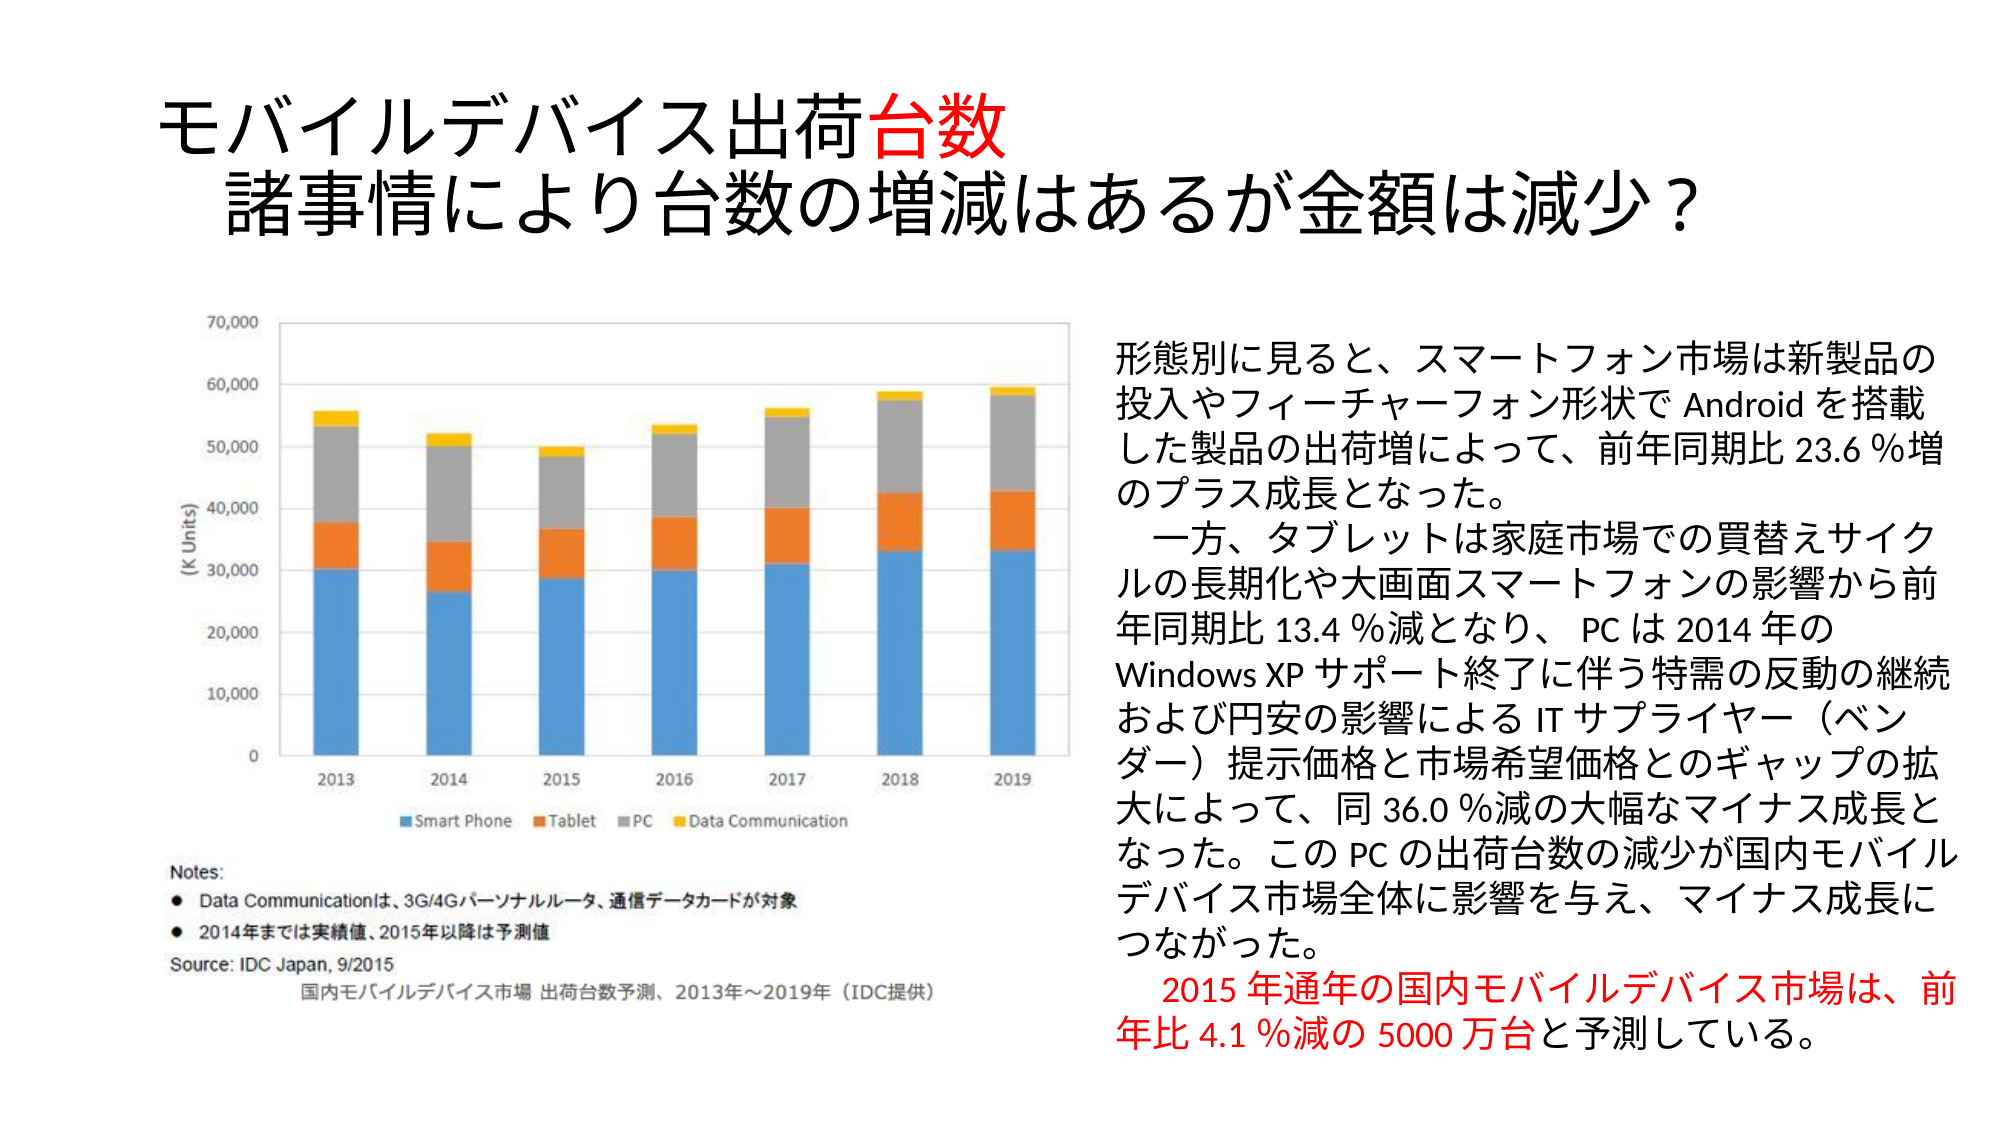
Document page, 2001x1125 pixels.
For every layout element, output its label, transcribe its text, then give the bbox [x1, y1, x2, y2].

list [155, 292, 1101, 1007]
title モバイルデバイス出荷台数 諸事情により台数の増減はあるが金額は減少? [137, 59, 1863, 278]
text_box 形態別に見ると、スマートフォン市場は新製品の投入やフィーチャーフォン形状でAndroidを搭載した製品の出荷増によって、前年同期比23.6％増のプラス成長となった。 一方、タブレットは家庭市場での買替えサイクルの長期化や大画面スマートフォンの影響から前年同期比13.4％減となり、PCは2014年のWindows XPサポート終了に伴う特需の反動の継続および円安の影響によるITサプライヤー（ベンダー）提示価格と市場希望価格とのギャップの拡大によって、同36.0％減の大幅なマイナス成長となった。このPCの出荷台数の減少が国内モバイルデバイス市場全体に影響を与え、マイナス成長につながった。 2015年通年の国内モバイルデバイス市場は、前年比4.1％減の5000万台と予測している。 [1100, 327, 1977, 1108]
